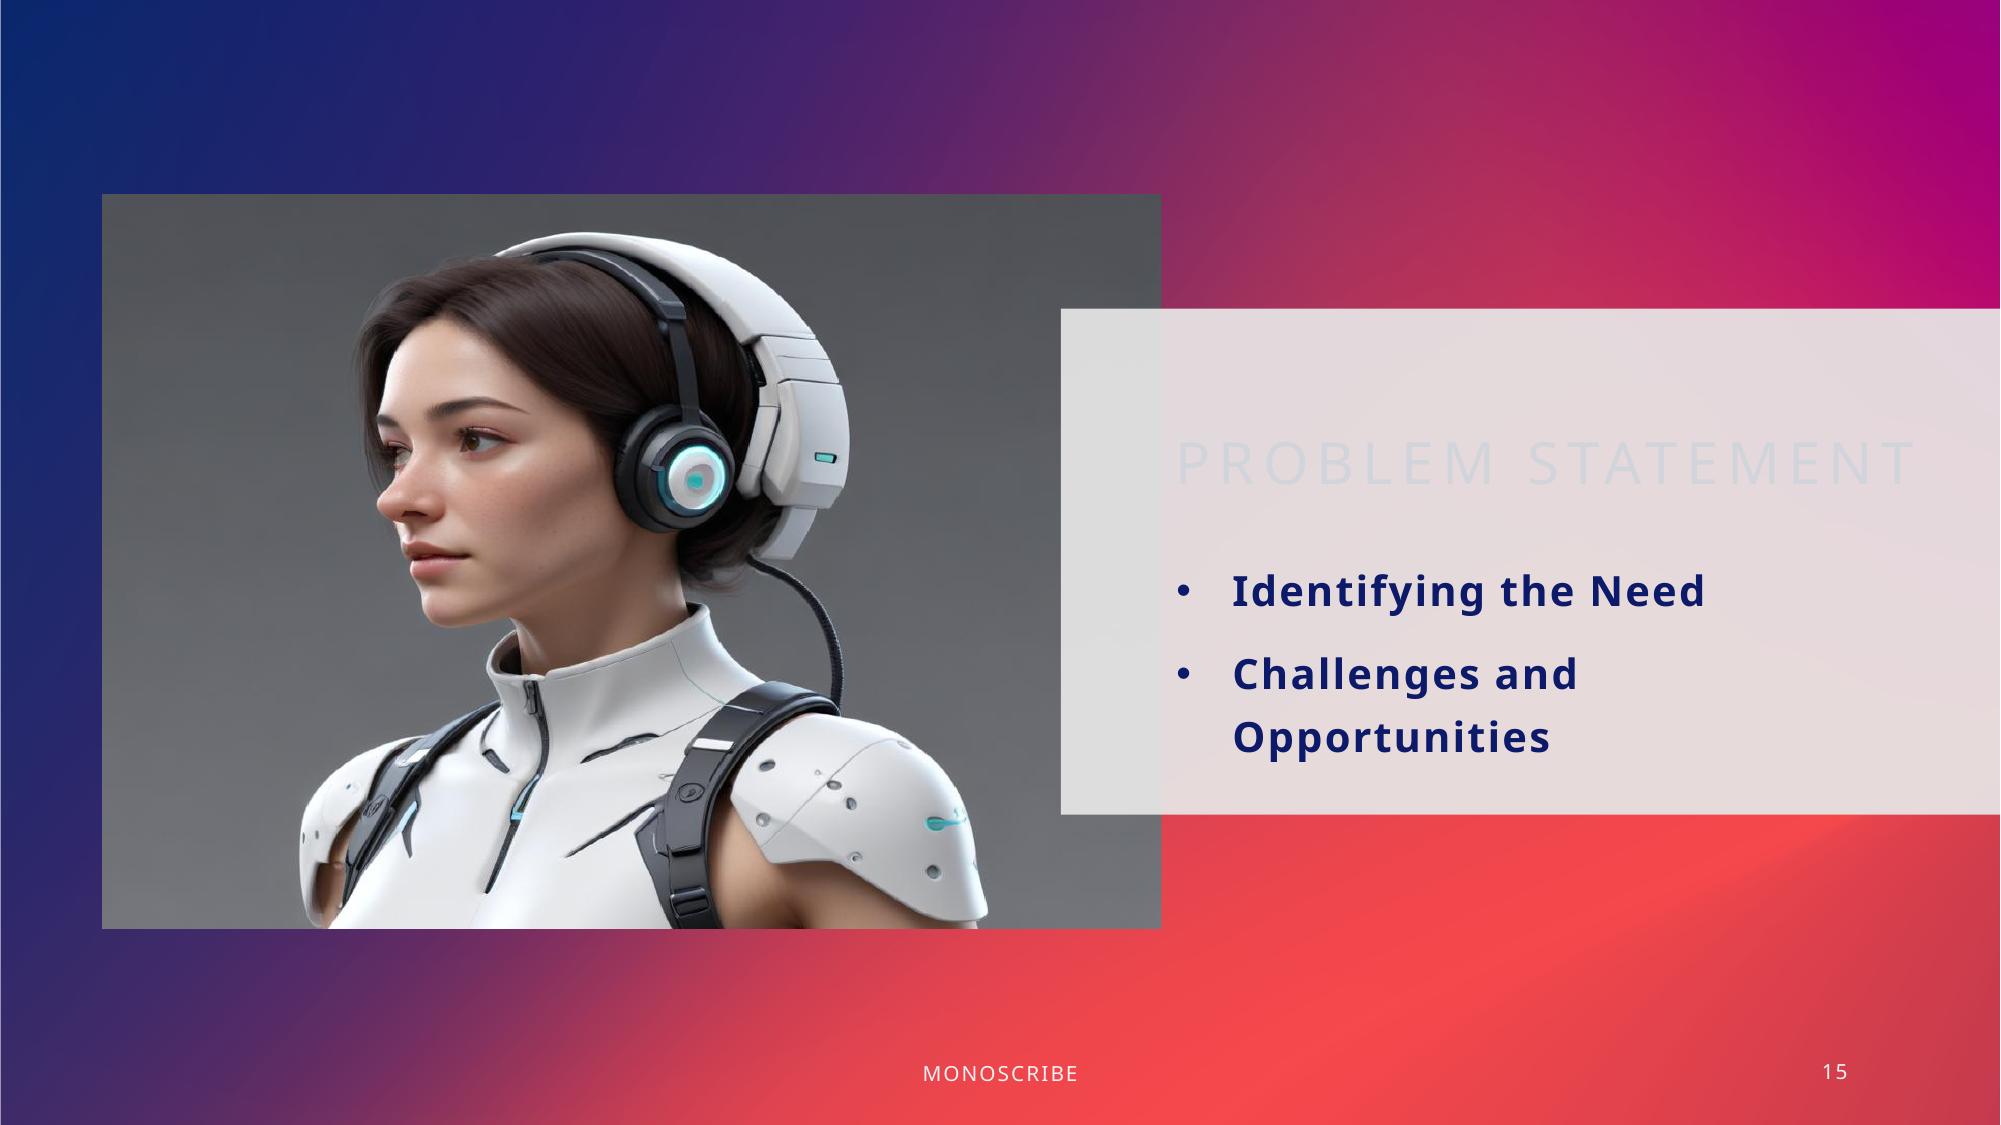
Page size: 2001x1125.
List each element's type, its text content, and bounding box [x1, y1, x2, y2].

slide_number 15 [1412, 1042, 1863, 1103]
picture [0, 0, 2000, 1125]
list Identifying the Need Challenges and Opportunities [1162, 544, 1919, 757]
title Problem Statement [1162, 308, 2000, 815]
footer MonoScribe [662, 1042, 1338, 1103]
